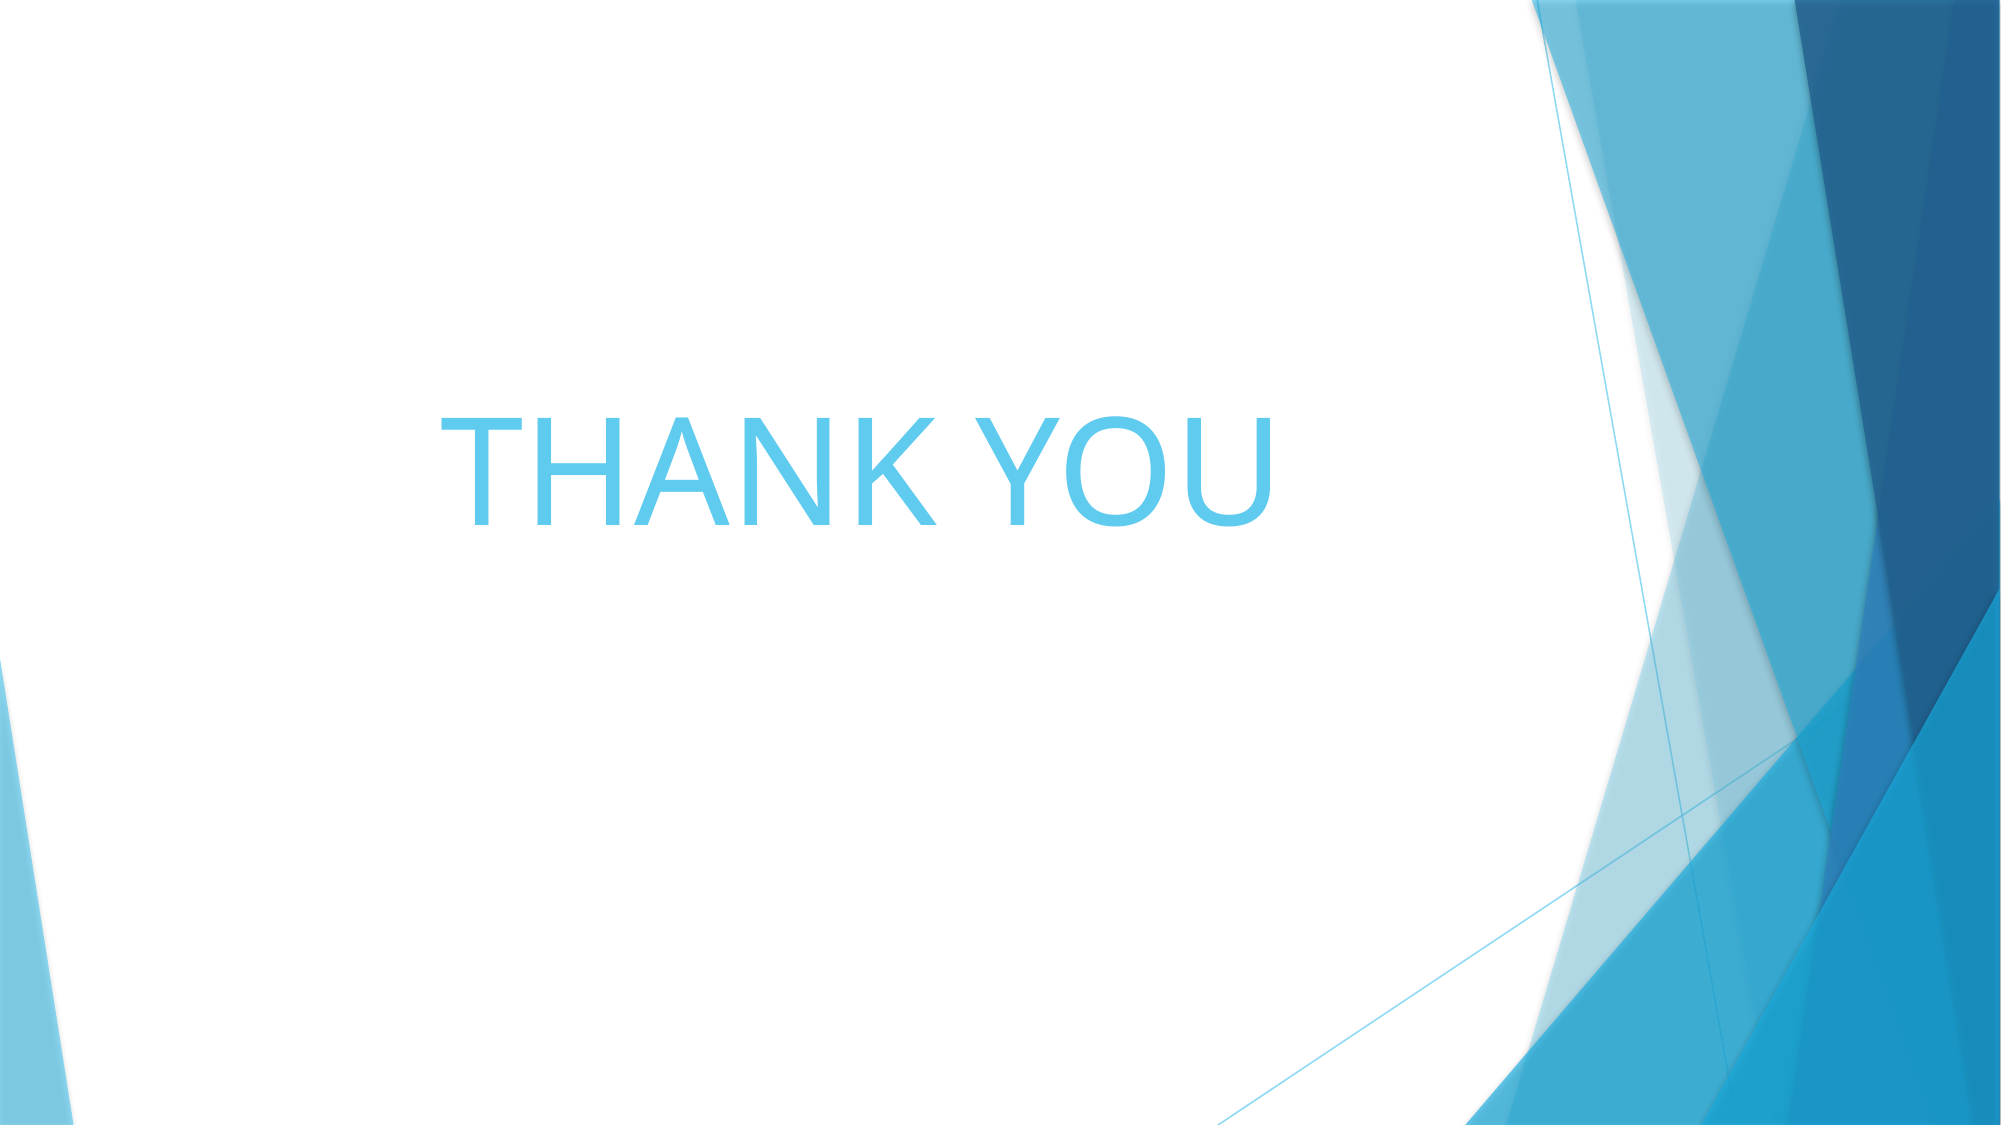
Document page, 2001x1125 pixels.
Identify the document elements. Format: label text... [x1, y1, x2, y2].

title THANK YOU [424, 414, 1303, 563]
